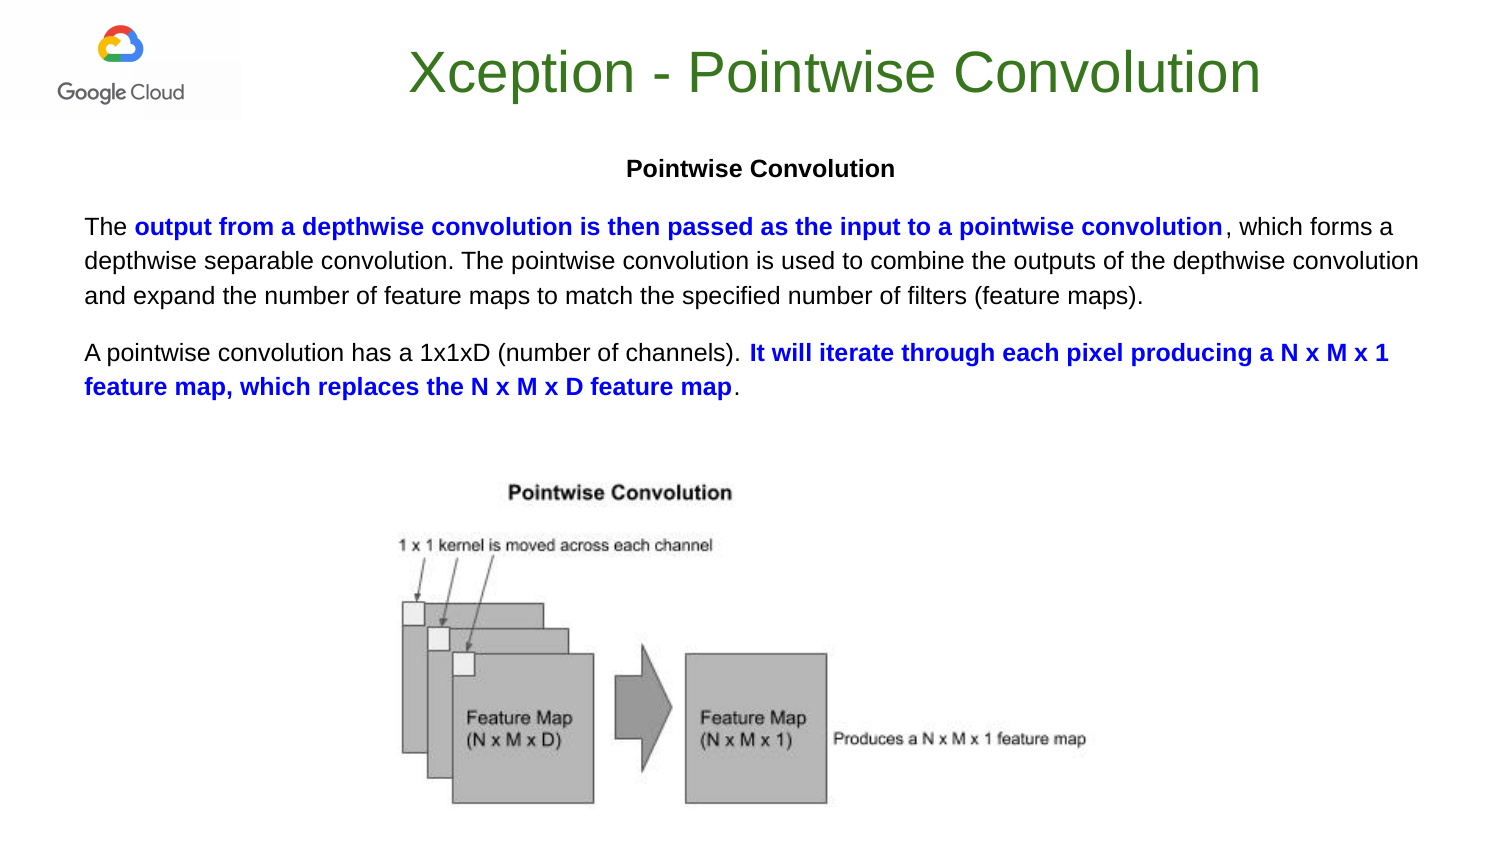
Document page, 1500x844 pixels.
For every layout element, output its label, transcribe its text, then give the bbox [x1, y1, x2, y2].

subtitle Xception - Pointwise Convolution [136, 19, 1500, 150]
text_box Pointwise Convolution The output from a depthwise convolution is then passed as the input to a pointwise convolution, which forms a depthwise separable convolution. The pointwise convolution is used to combine the outputs of the depthwise convolution and expand the number of feature maps to match the specified number of filters (feature maps). A pointwise convolution has a 1x1xD (number of channels). It will iterate through each pixel producing a N x M x 1 feature map, which replaces the N x M x D feature map. [69, 137, 1453, 844]
picture [359, 468, 1106, 823]
picture [0, 0, 241, 121]
